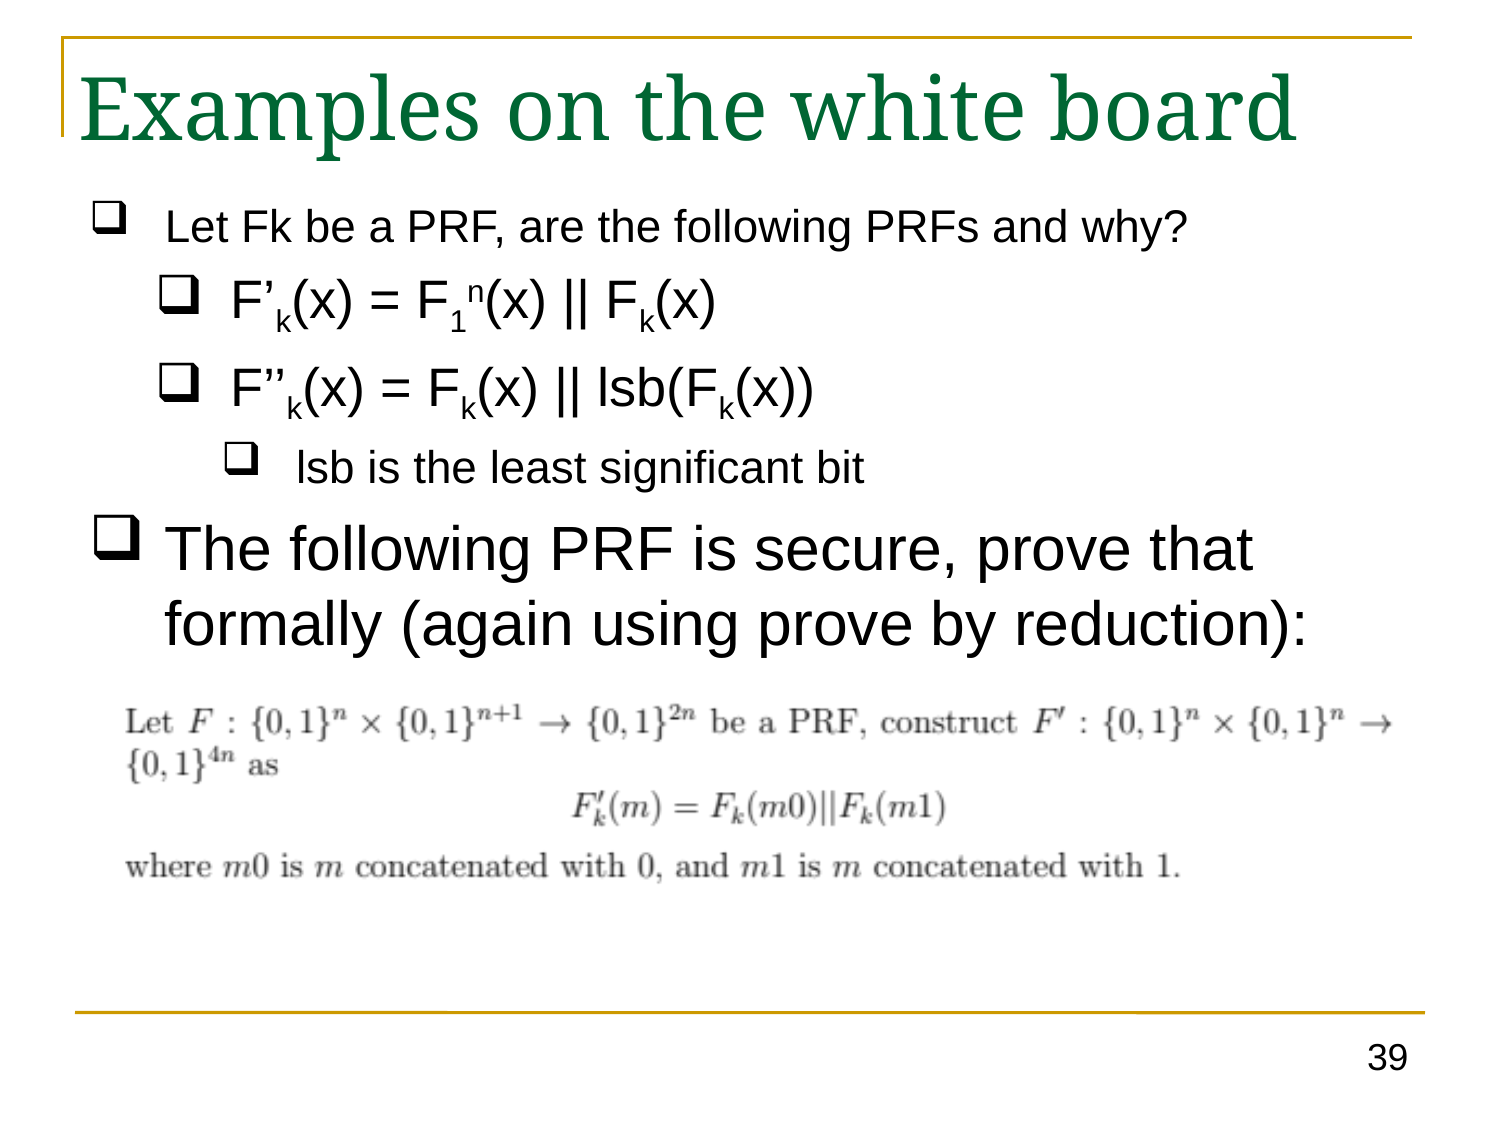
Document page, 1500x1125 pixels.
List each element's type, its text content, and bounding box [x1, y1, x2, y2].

title Examples on the white board [63, 45, 1424, 271]
list Let Fk be a PRF, are the following PRFs and why? F’k(x) = F1n(x) || Fk(x) F’’k(x) = Fk(x) || lsb(Fk(x)) lsb is the least significant bit The following PRF is secure, prove that formally (again using prove by reduction): [75, 188, 1424, 1005]
picture [124, 677, 1400, 889]
slide_number 39 [1352, 1011, 1500, 1086]
